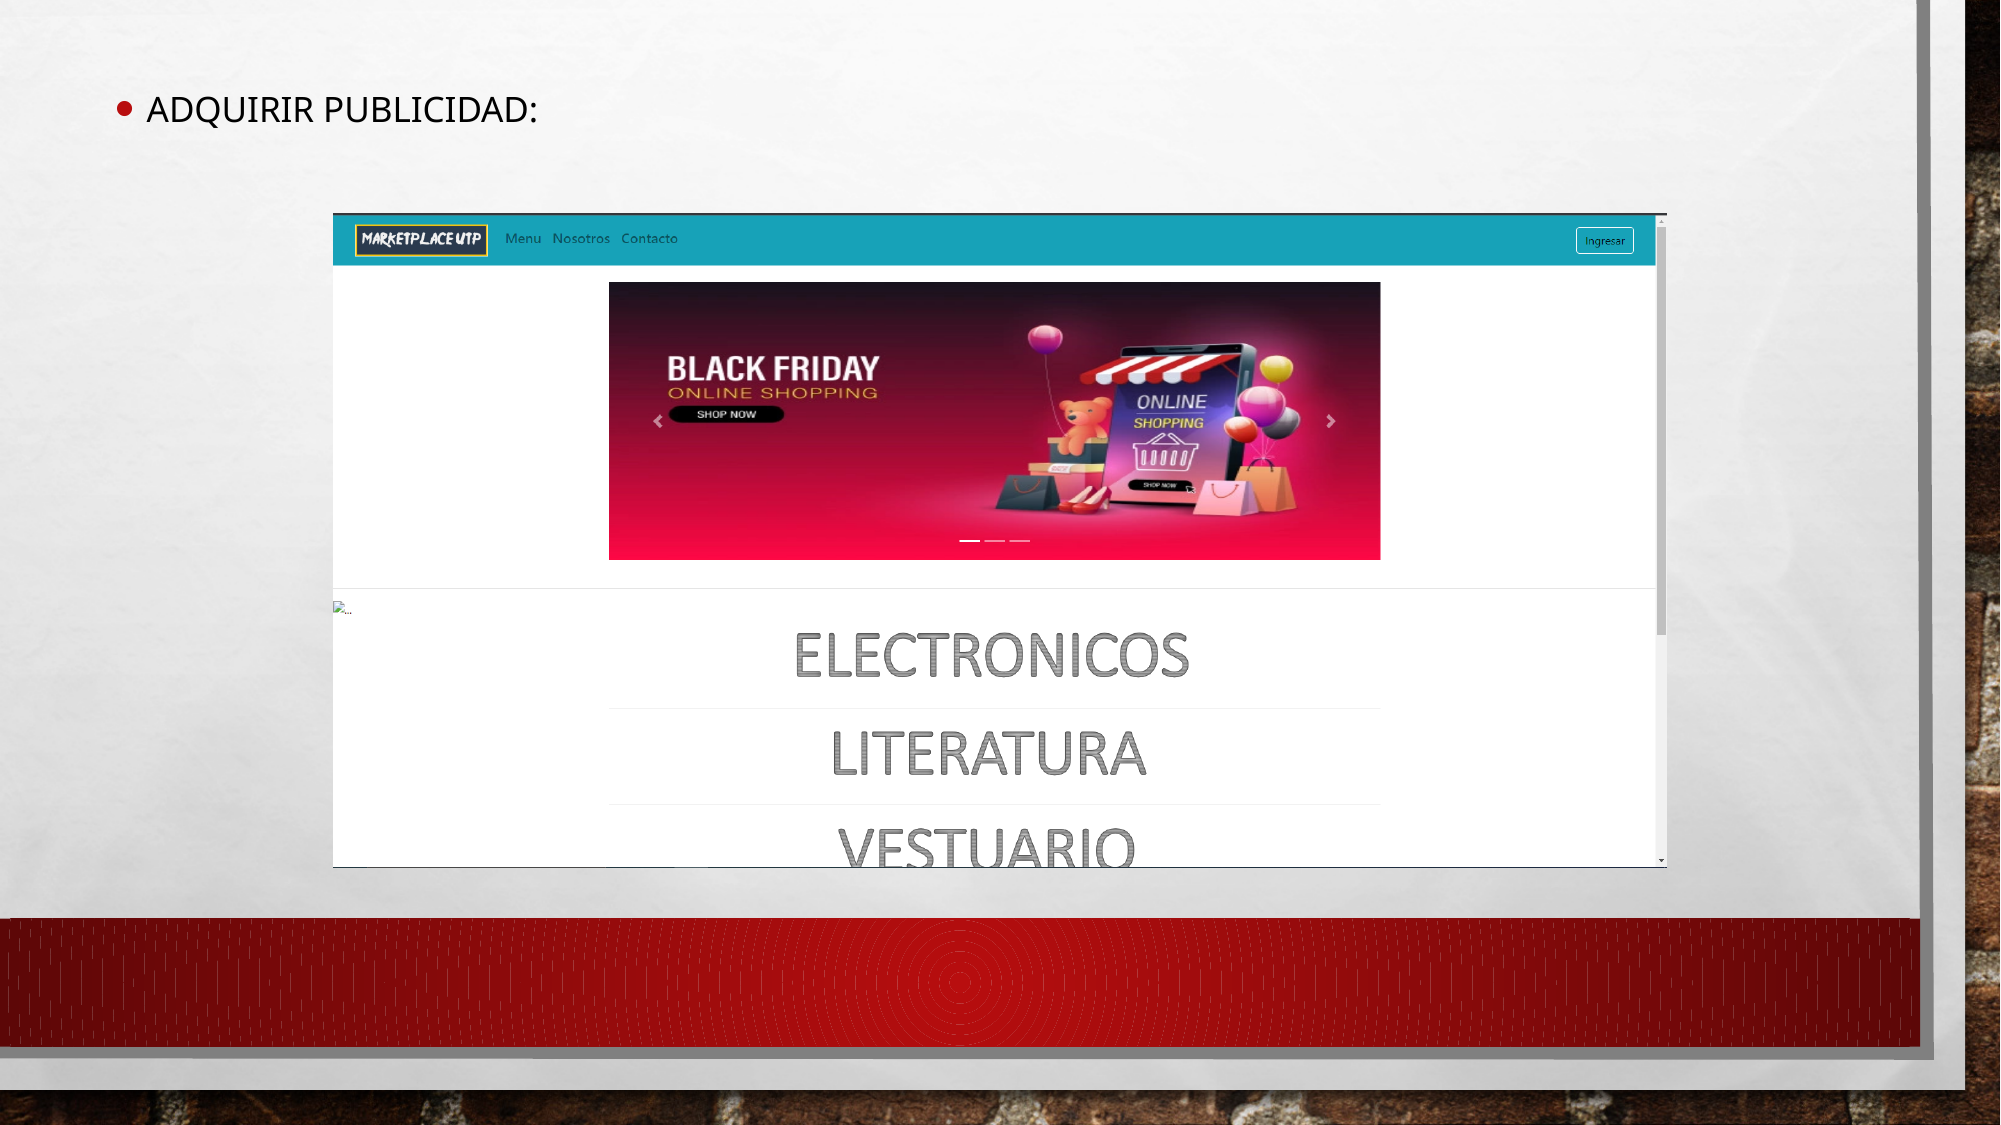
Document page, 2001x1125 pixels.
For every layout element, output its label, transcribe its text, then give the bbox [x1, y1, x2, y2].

picture [0, 0, 2000, 1125]
picture [333, 213, 1667, 868]
list ADQUIRIR PUBLICIDAD: [100, 46, 559, 163]
